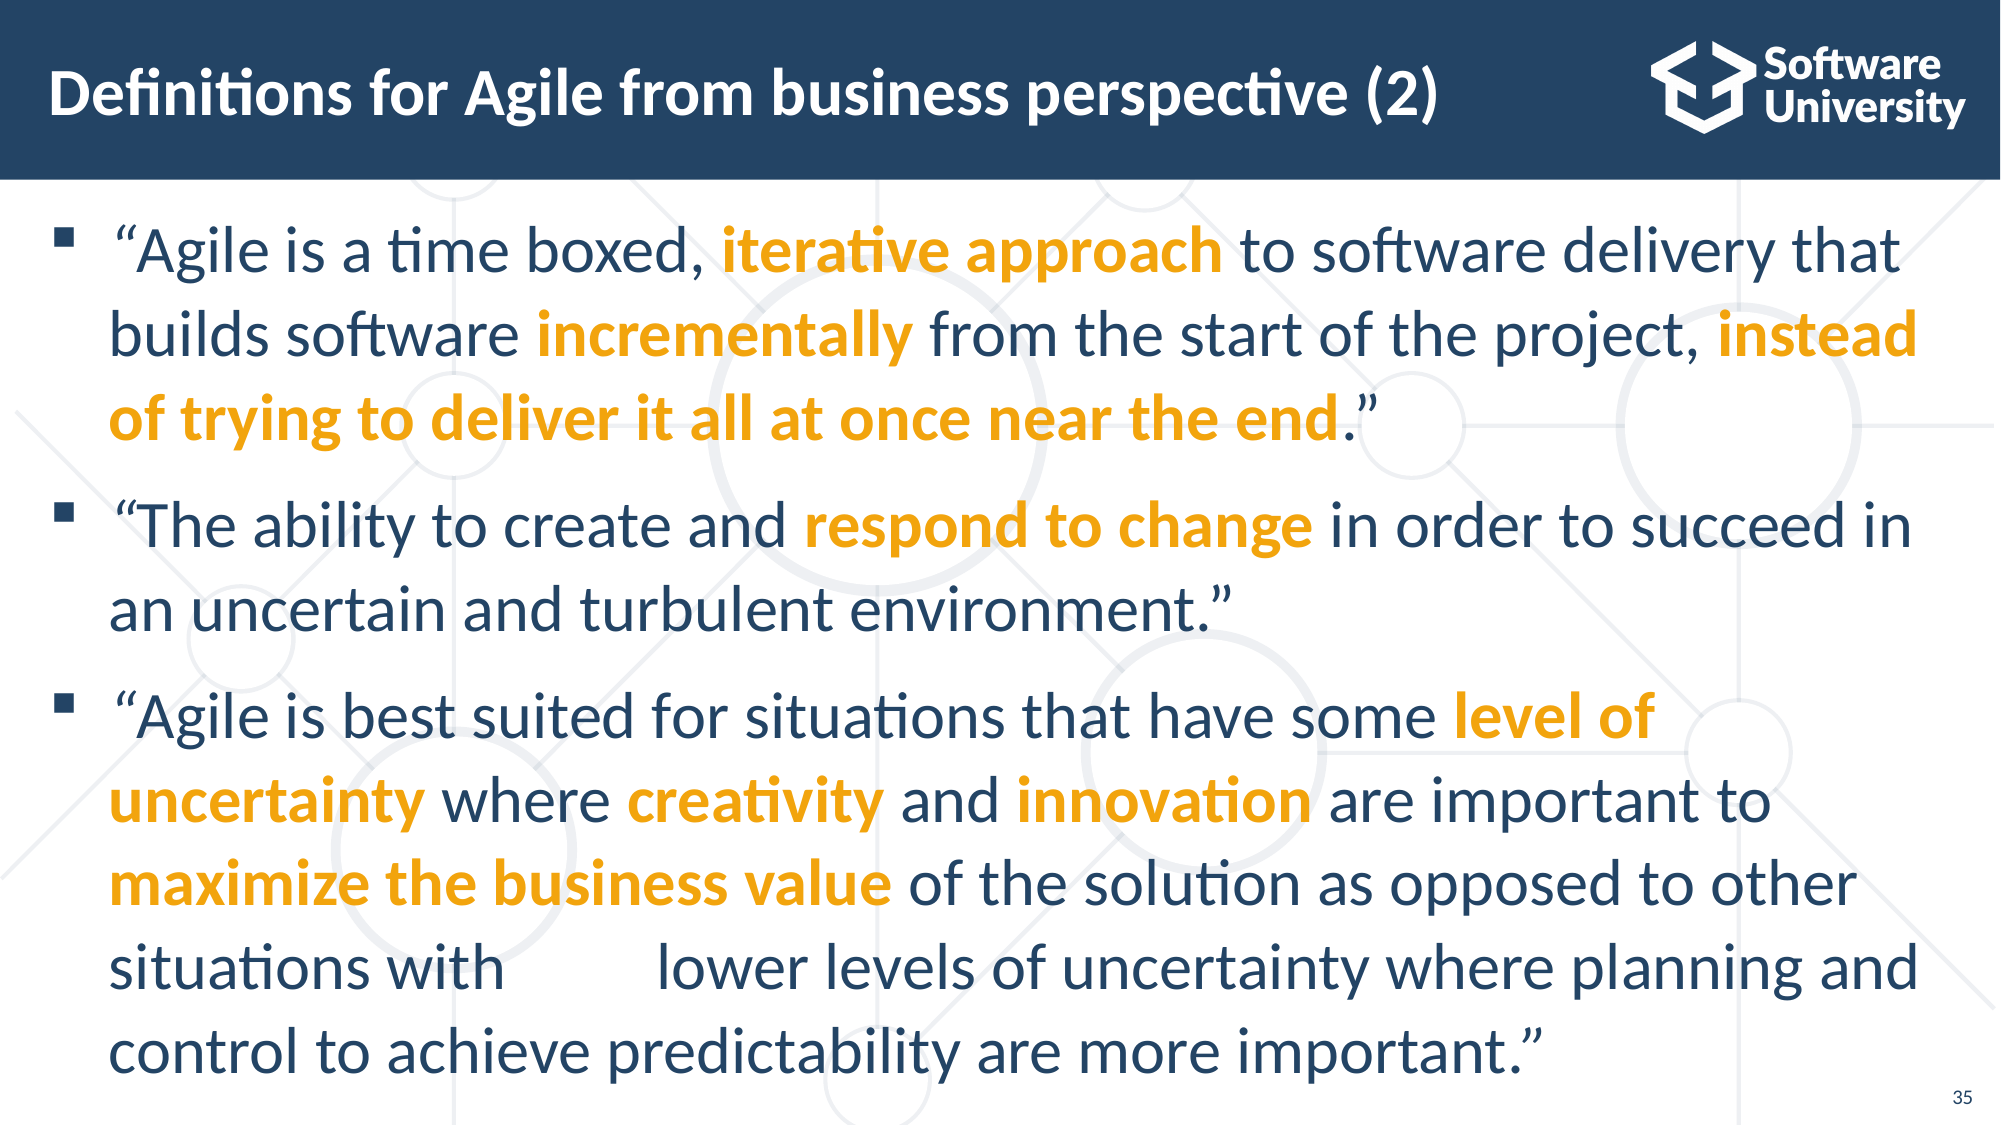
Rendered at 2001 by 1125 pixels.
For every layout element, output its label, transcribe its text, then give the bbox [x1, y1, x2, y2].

title Definitions for Agile from business perspective (2) [31, 16, 1625, 162]
list “Agile is a time boxed, iterative approach to software delivery that builds software incrementally from the start of the project, instead of trying to deliver it all at once near the end.” “The ability to create and respond to change in order to succeed in an uncertain and turbulent environment.” “Agile is best suited for situations that have some level of uncertainty where creativity and innovation are important to maximize the business value of the solution as opposed to other situations with lower levels of uncertainty where planning and control to achieve predictability are more important.” [31, 196, 1970, 1104]
picture [1651, 41, 1966, 134]
slide_number 35 [1927, 1067, 1989, 1117]
